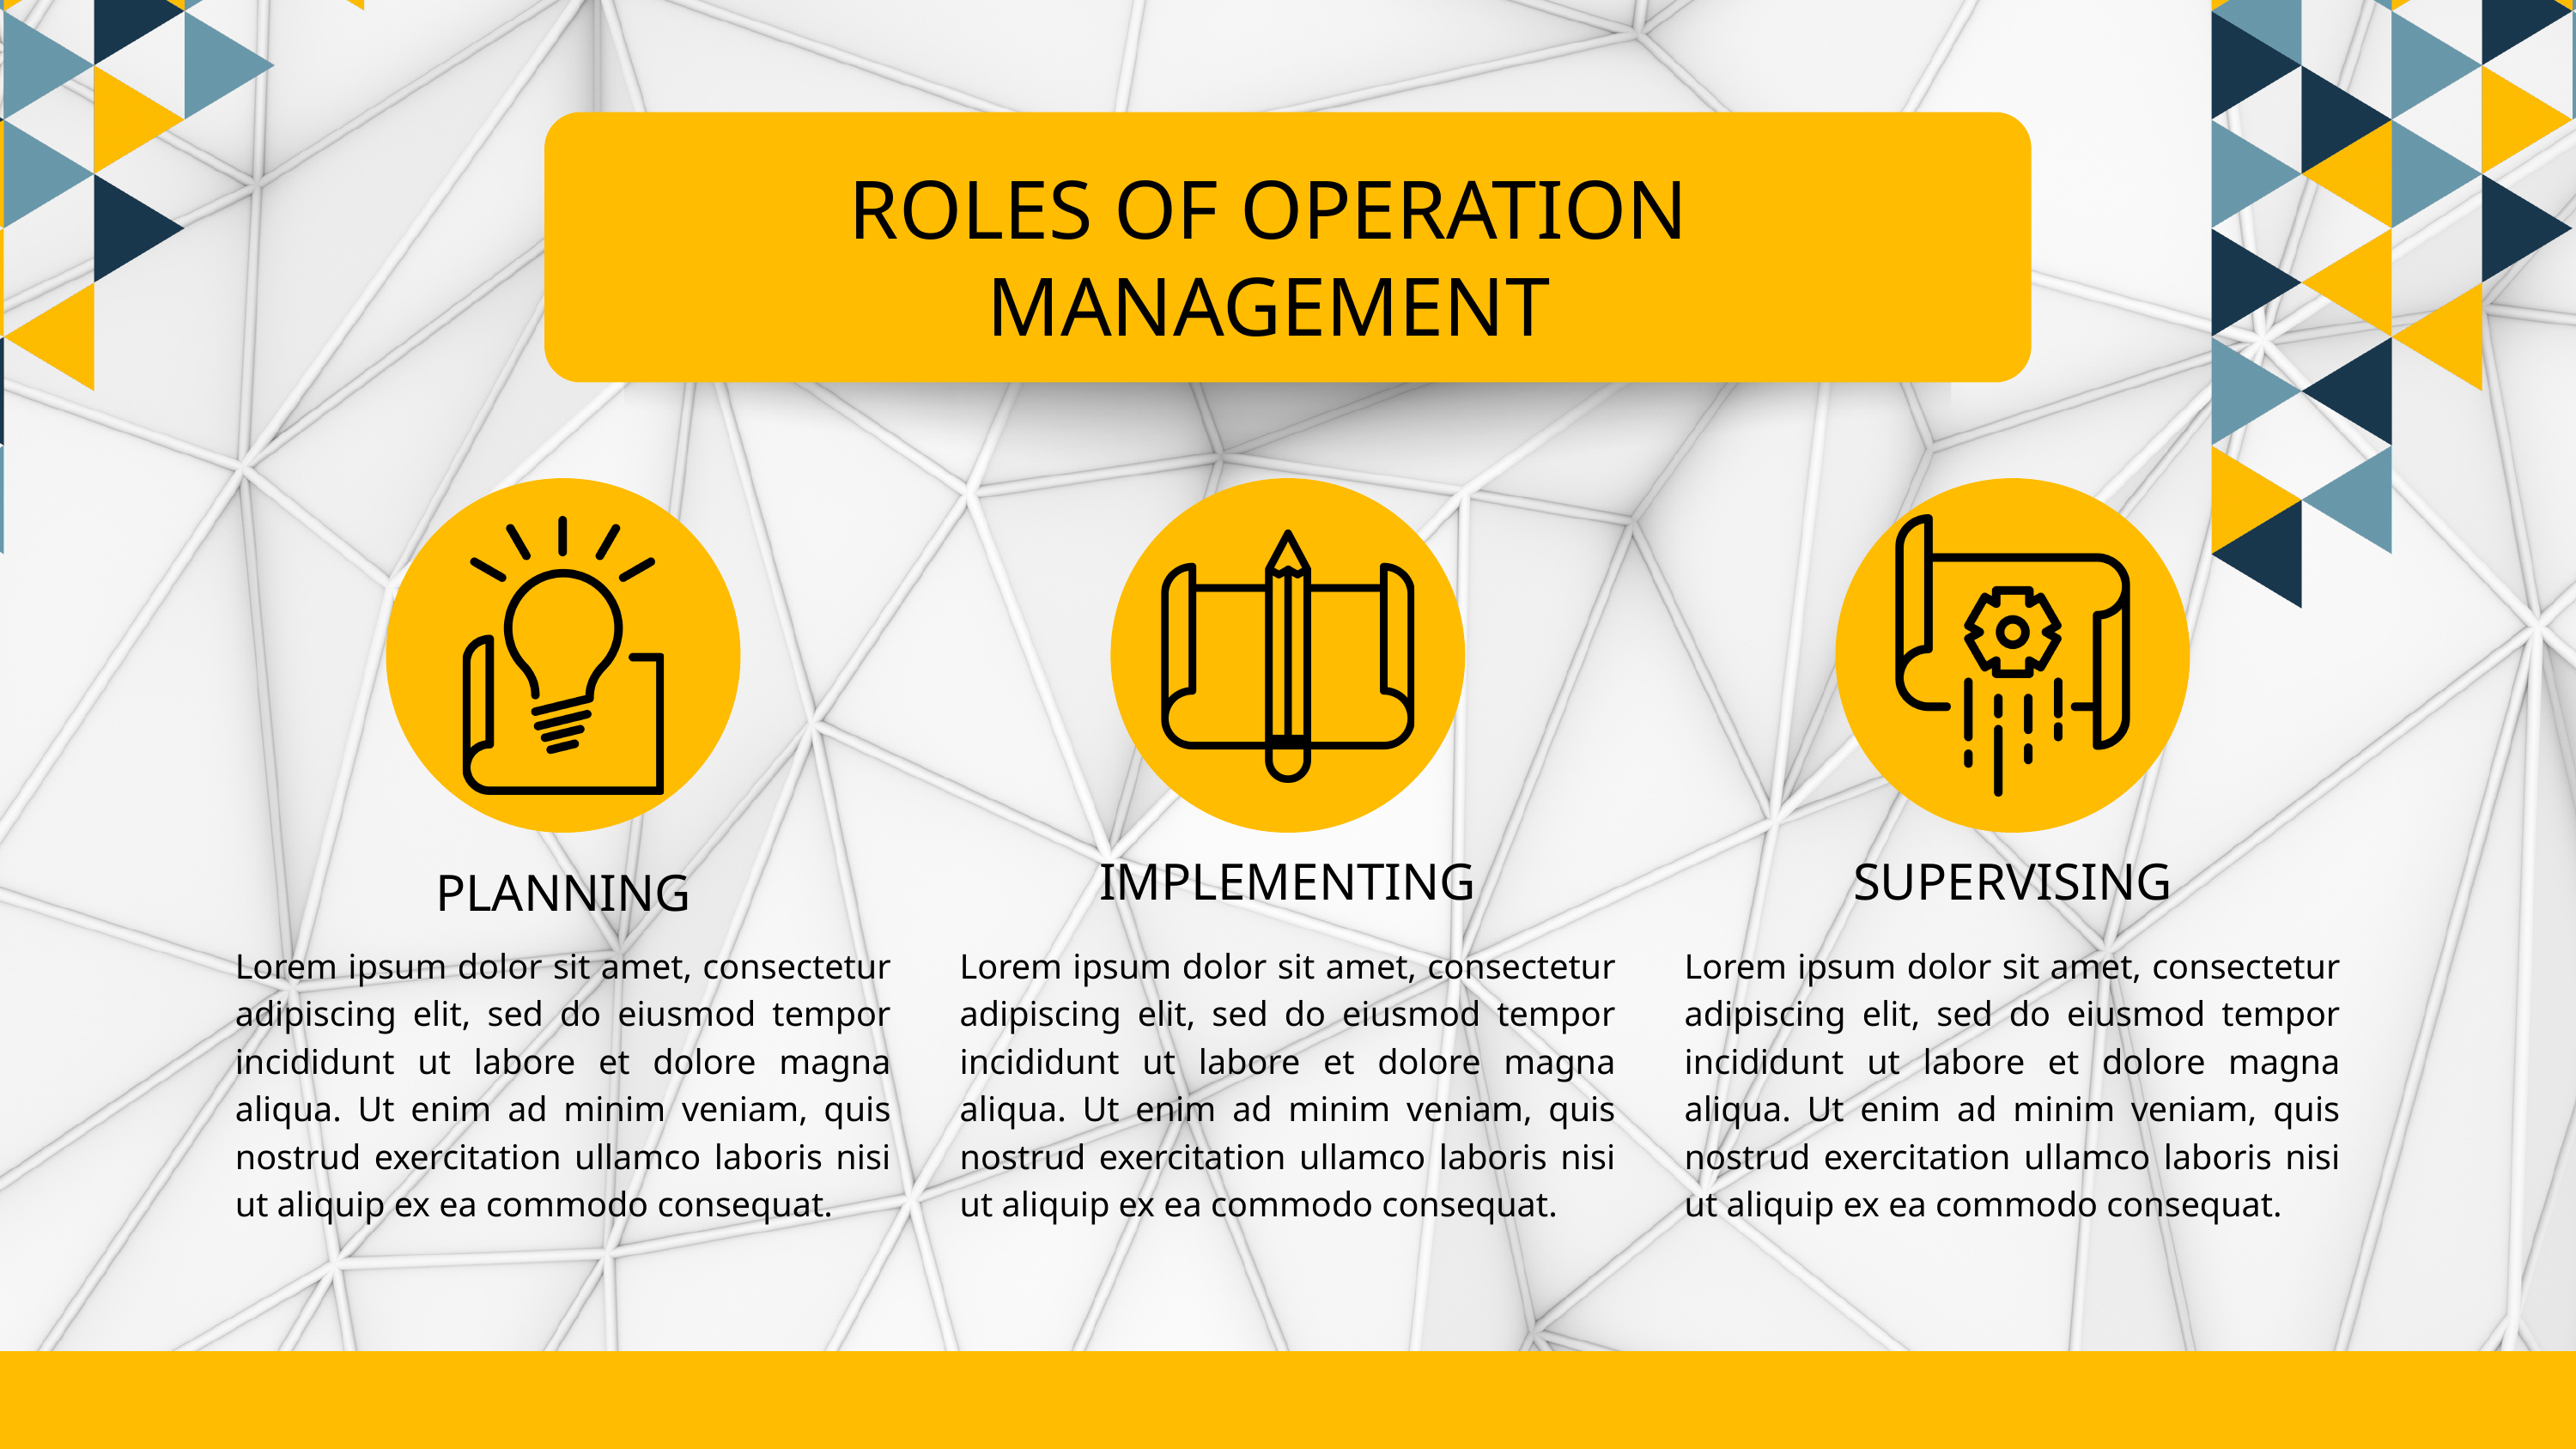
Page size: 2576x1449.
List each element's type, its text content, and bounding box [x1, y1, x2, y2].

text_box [1110, 477, 1466, 834]
text_box [2211, 0, 2576, 609]
text_box PLANNING [355, 850, 771, 921]
text_box [0, 0, 2576, 1348]
text_box Lorem ipsum dolor sit amet, consectetur adipiscing elit, sed do eiusmod tempor incididunt ut labore et dolore magna aliqua. Ut enim ad minim veniam, quis nostrud exercitation ullamco laboris nisi ut aliquip ex ea commodo consequat. [234, 938, 892, 1224]
text_box Lorem ipsum dolor sit amet, consectetur adipiscing elit, sed do eiusmod tempor incididunt ut labore et dolore magna aliqua. Ut enim ad minim veniam, quis nostrud exercitation ullamco laboris nisi ut aliquip ex ea commodo consequat. [1684, 938, 2342, 1224]
text_box [623, 392, 1952, 490]
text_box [386, 477, 741, 834]
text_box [0, 1351, 2576, 1449]
text_box Lorem ipsum dolor sit amet, consectetur adipiscing elit, sed do eiusmod tempor incididunt ut labore et dolore magna aliqua. Ut enim ad minim veniam, quis nostrud exercitation ullamco laboris nisi ut aliquip ex ea commodo consequat. [959, 938, 1617, 1224]
text_box SUPERVISING [1805, 840, 2221, 910]
text_box [0, 0, 365, 609]
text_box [1835, 477, 2190, 834]
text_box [544, 112, 2032, 383]
text_box IMPLEMENTING [1080, 840, 1495, 910]
